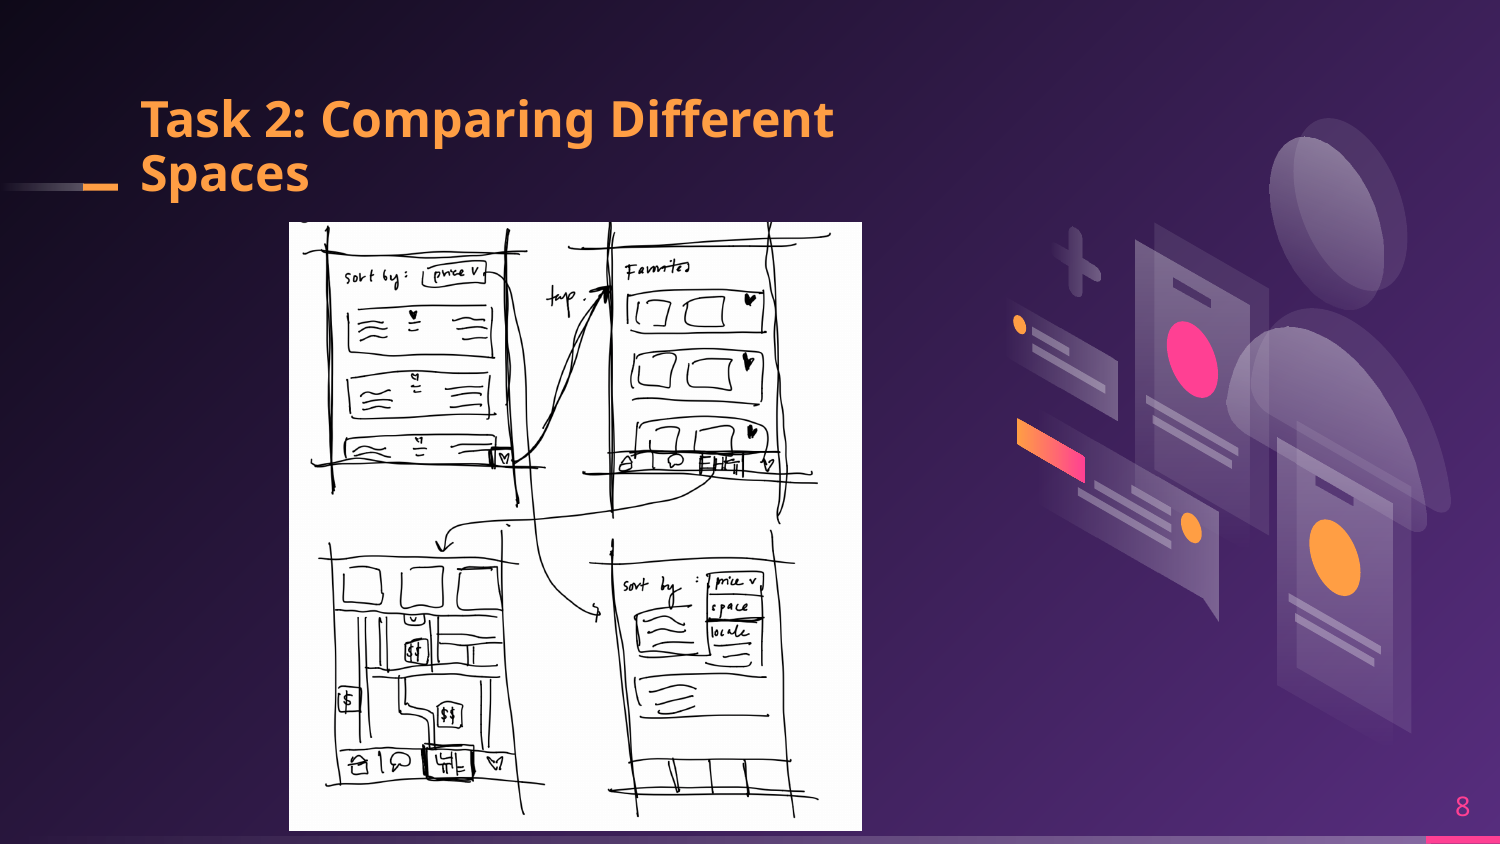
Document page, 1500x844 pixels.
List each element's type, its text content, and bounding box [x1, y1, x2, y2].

slide_number ‹#› [1426, 779, 1500, 837]
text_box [1002, 117, 1452, 751]
picture [289, 221, 862, 831]
title Task 2: Comparing Different Spaces [140, 137, 997, 203]
